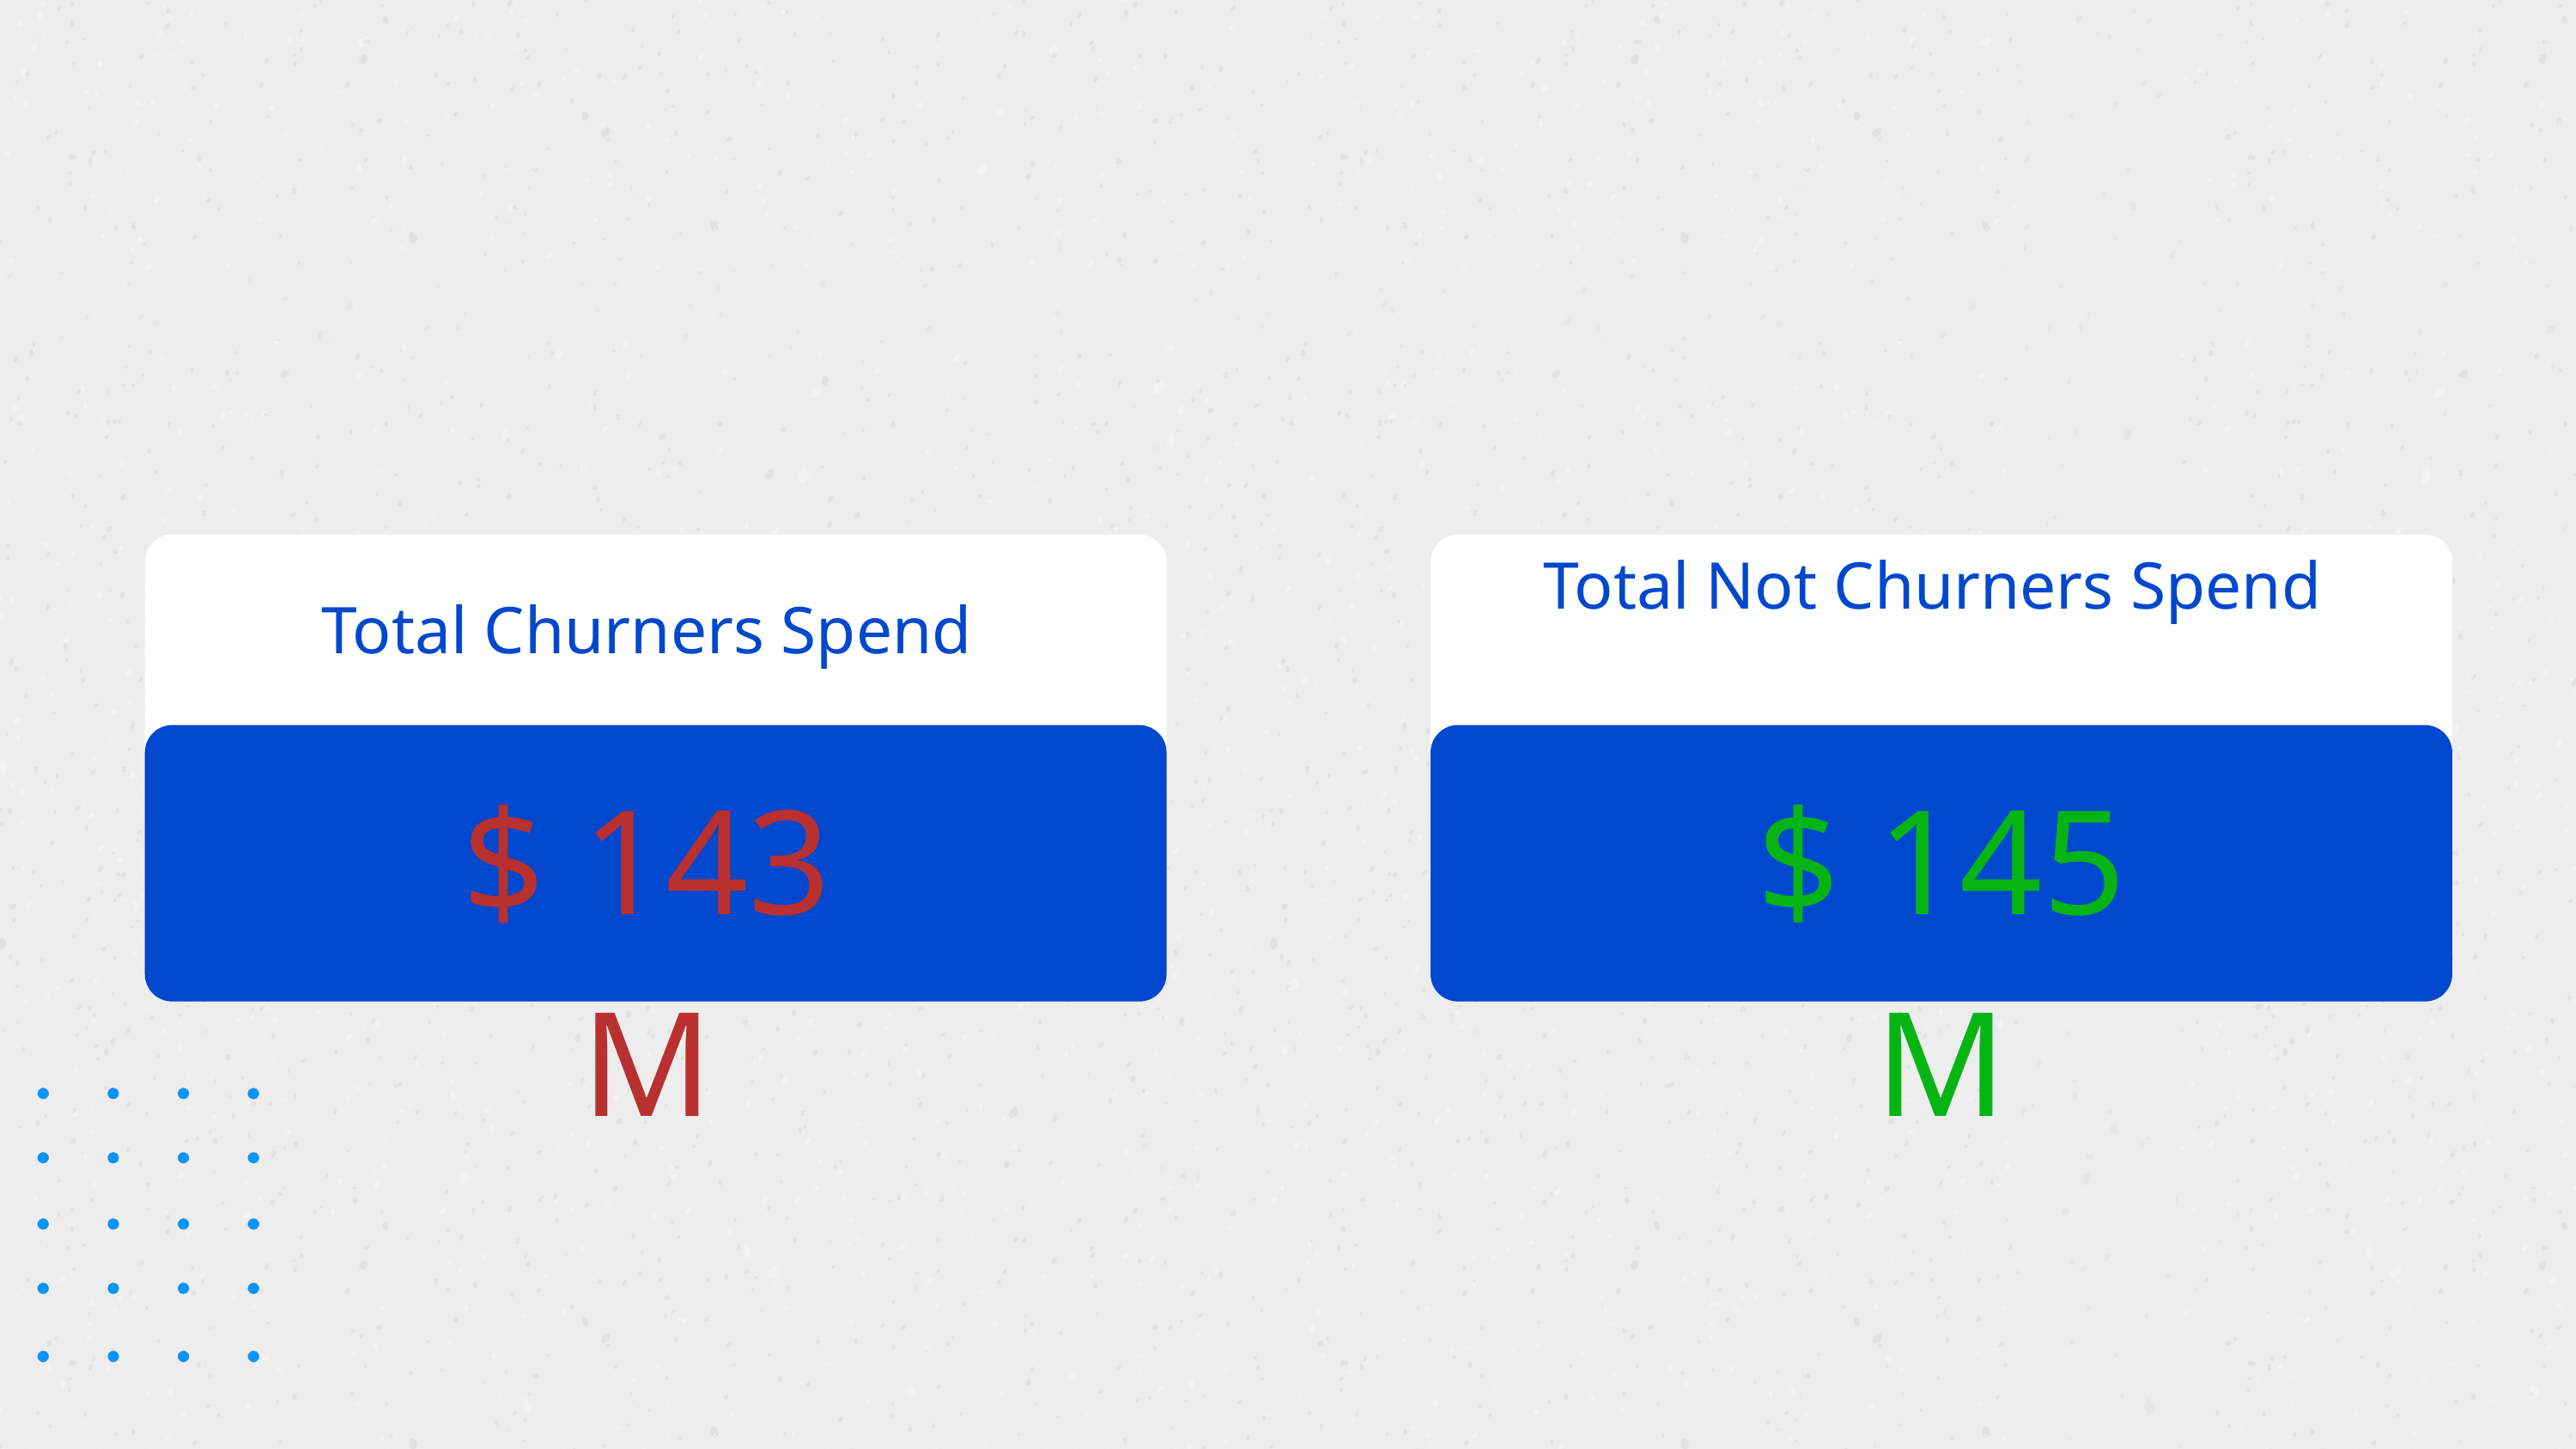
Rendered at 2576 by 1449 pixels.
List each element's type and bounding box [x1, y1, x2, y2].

text_box [144, 724, 1167, 1002]
text_box [144, 534, 1167, 724]
text_box [1699, 756, 2184, 970]
text_box [428, 756, 866, 970]
text_box [1430, 724, 2453, 1002]
text_box [0, 0, 2576, 1449]
text_box [0, 1083, 264, 1367]
text_box [1430, 534, 2453, 724]
